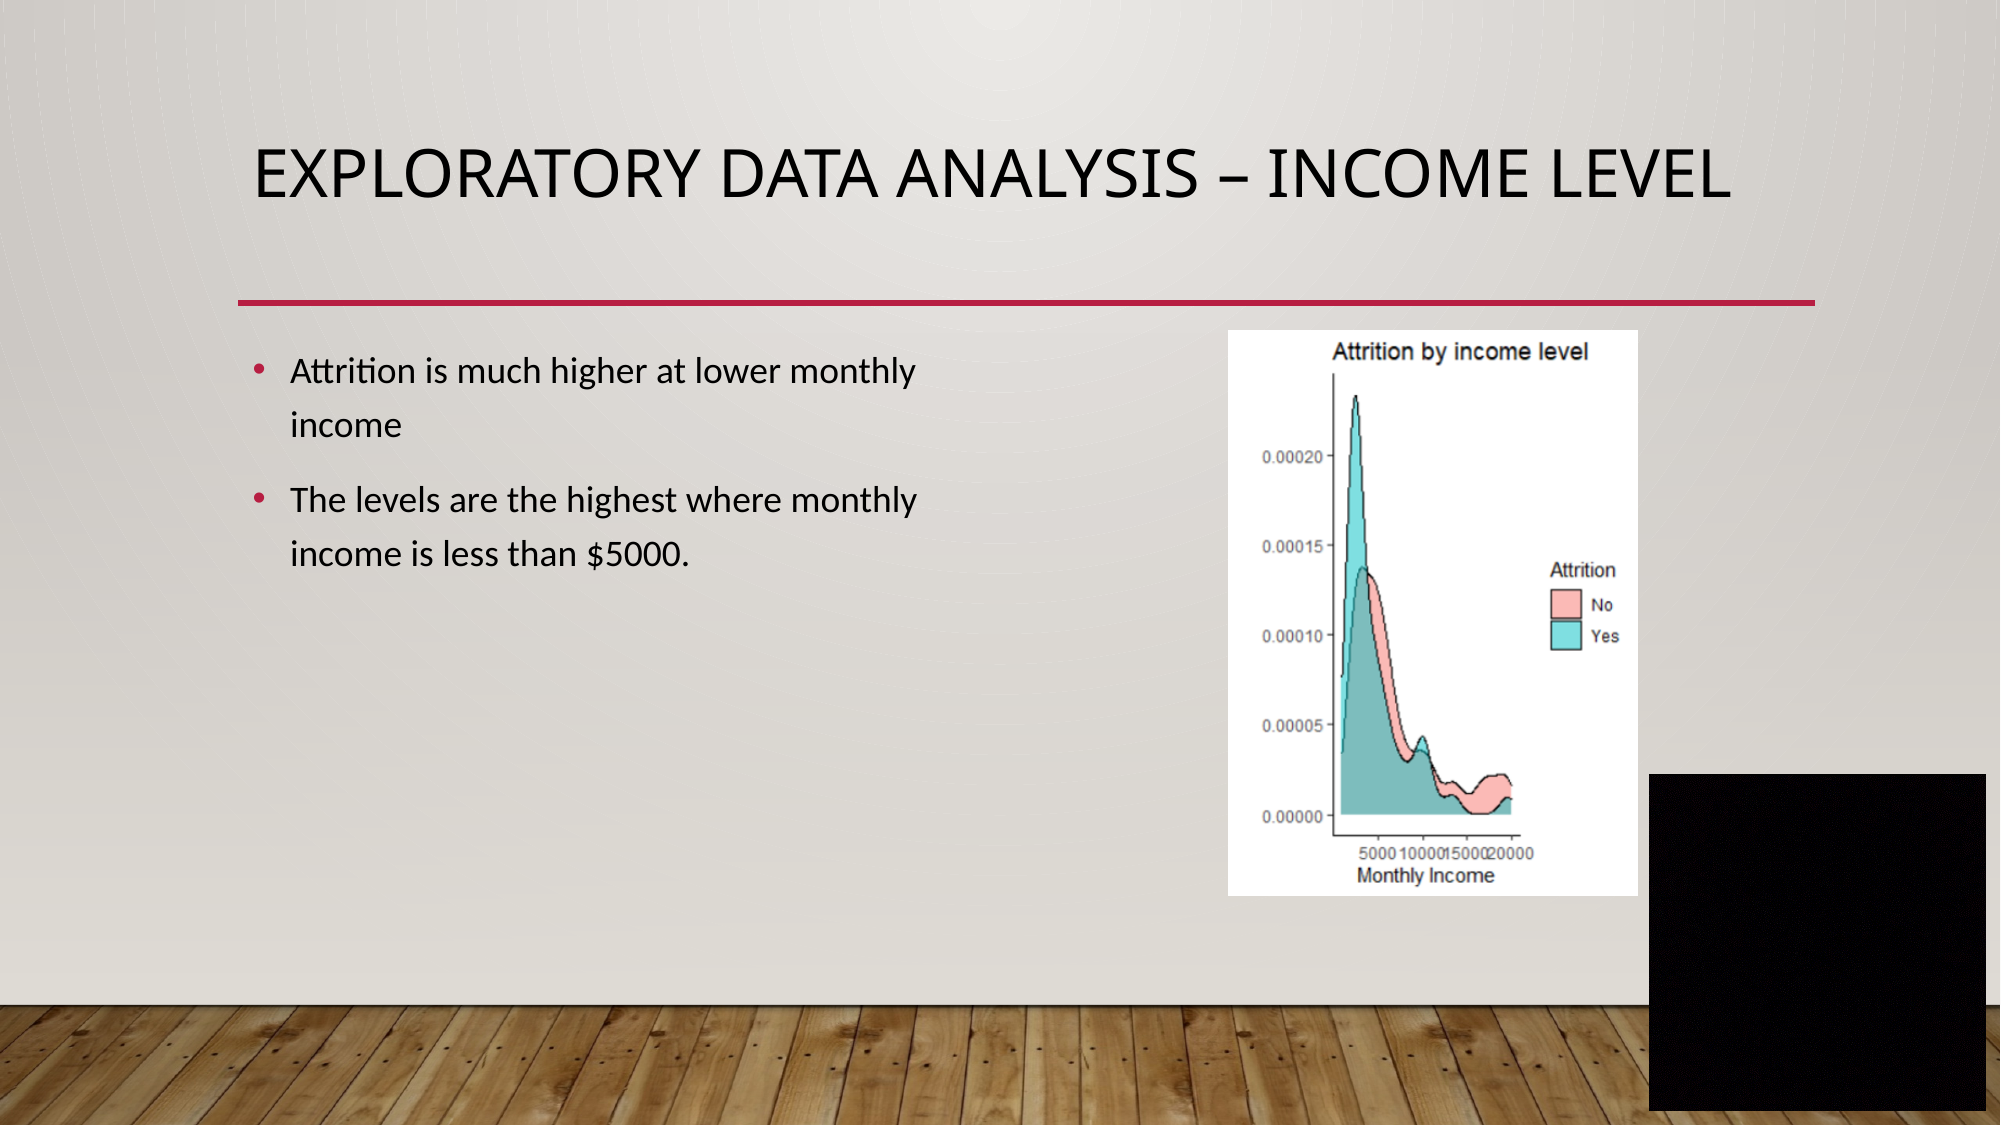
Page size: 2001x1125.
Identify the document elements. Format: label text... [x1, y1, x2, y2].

title Exploratory data analysis – Income level [237, 132, 1814, 306]
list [1228, 330, 1638, 896]
list Attrition is much higher at lower monthly income The levels are the highest where monthly income is less than $5000. [237, 329, 1000, 896]
picture [0, 1005, 2000, 1125]
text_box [1648, 773, 1987, 1112]
